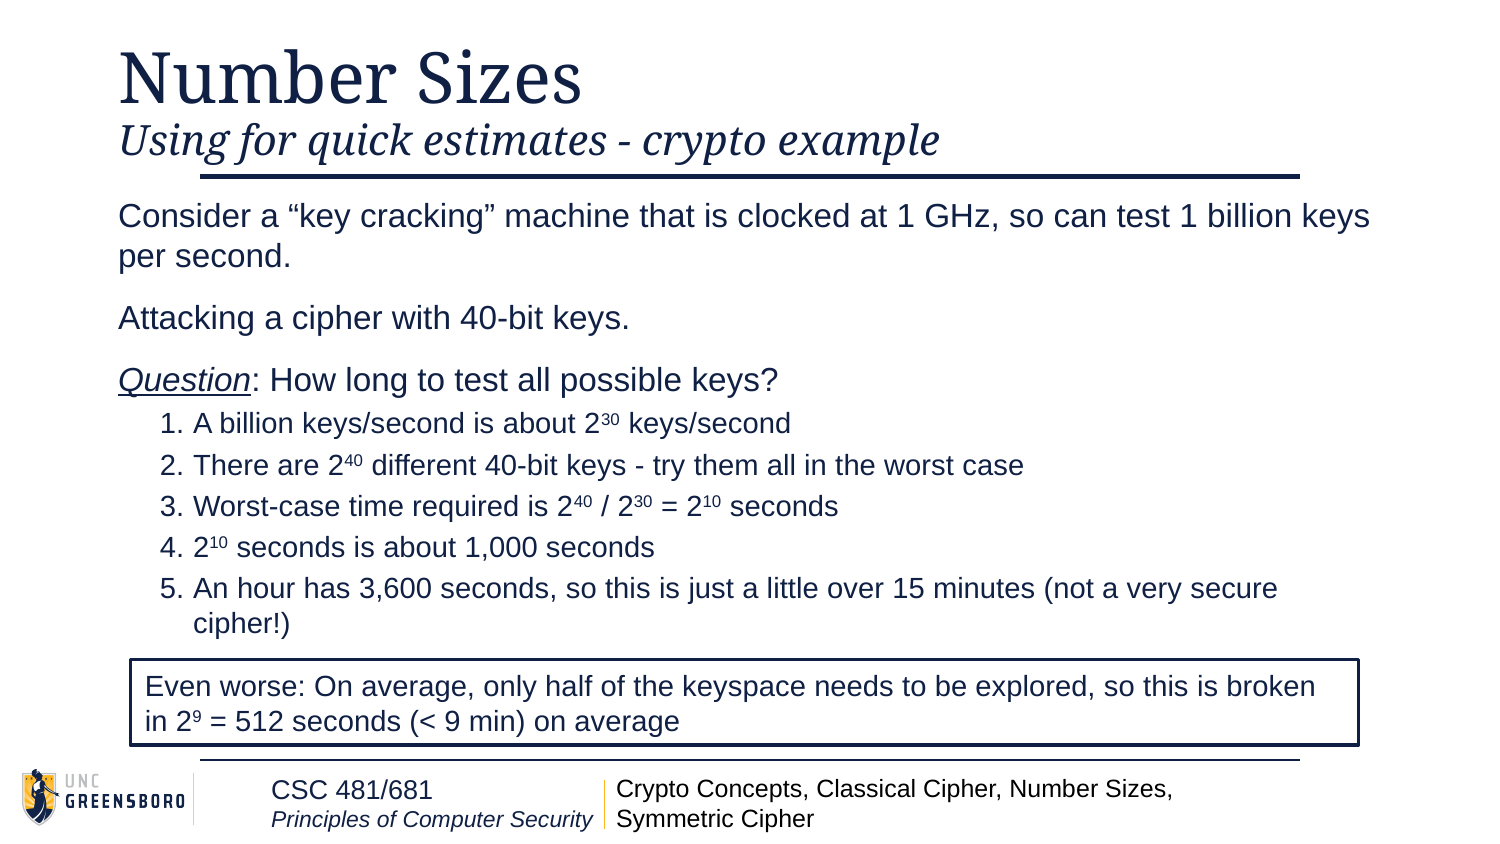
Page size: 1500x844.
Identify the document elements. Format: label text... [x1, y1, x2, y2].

list Consider a “key cracking” machine that is clocked at 1 GHz, so can test 1 billion keys per second. Attacking a cipher with 40-bit keys. Question: How long to test all possible keys? A billion keys/second is about 230 keys/second There are 240 different 40-bit keys - try them all in the worst case Worst-case time required is 240 / 230 = 210 seconds 210 seconds is about 1,000 seconds An hour has 3,600 seconds, so this is just a little over 15 minutes (not a very secure cipher!) [103, 186, 1397, 672]
title Number Sizes Using for quick estimates - crypto example [103, 44, 1397, 162]
text_box Even worse: On average, only half of the keyspace needs to be explored, so this is broken in 29 = 512 seconds (< 9 min) on average [130, 659, 1359, 746]
picture [22, 769, 194, 826]
